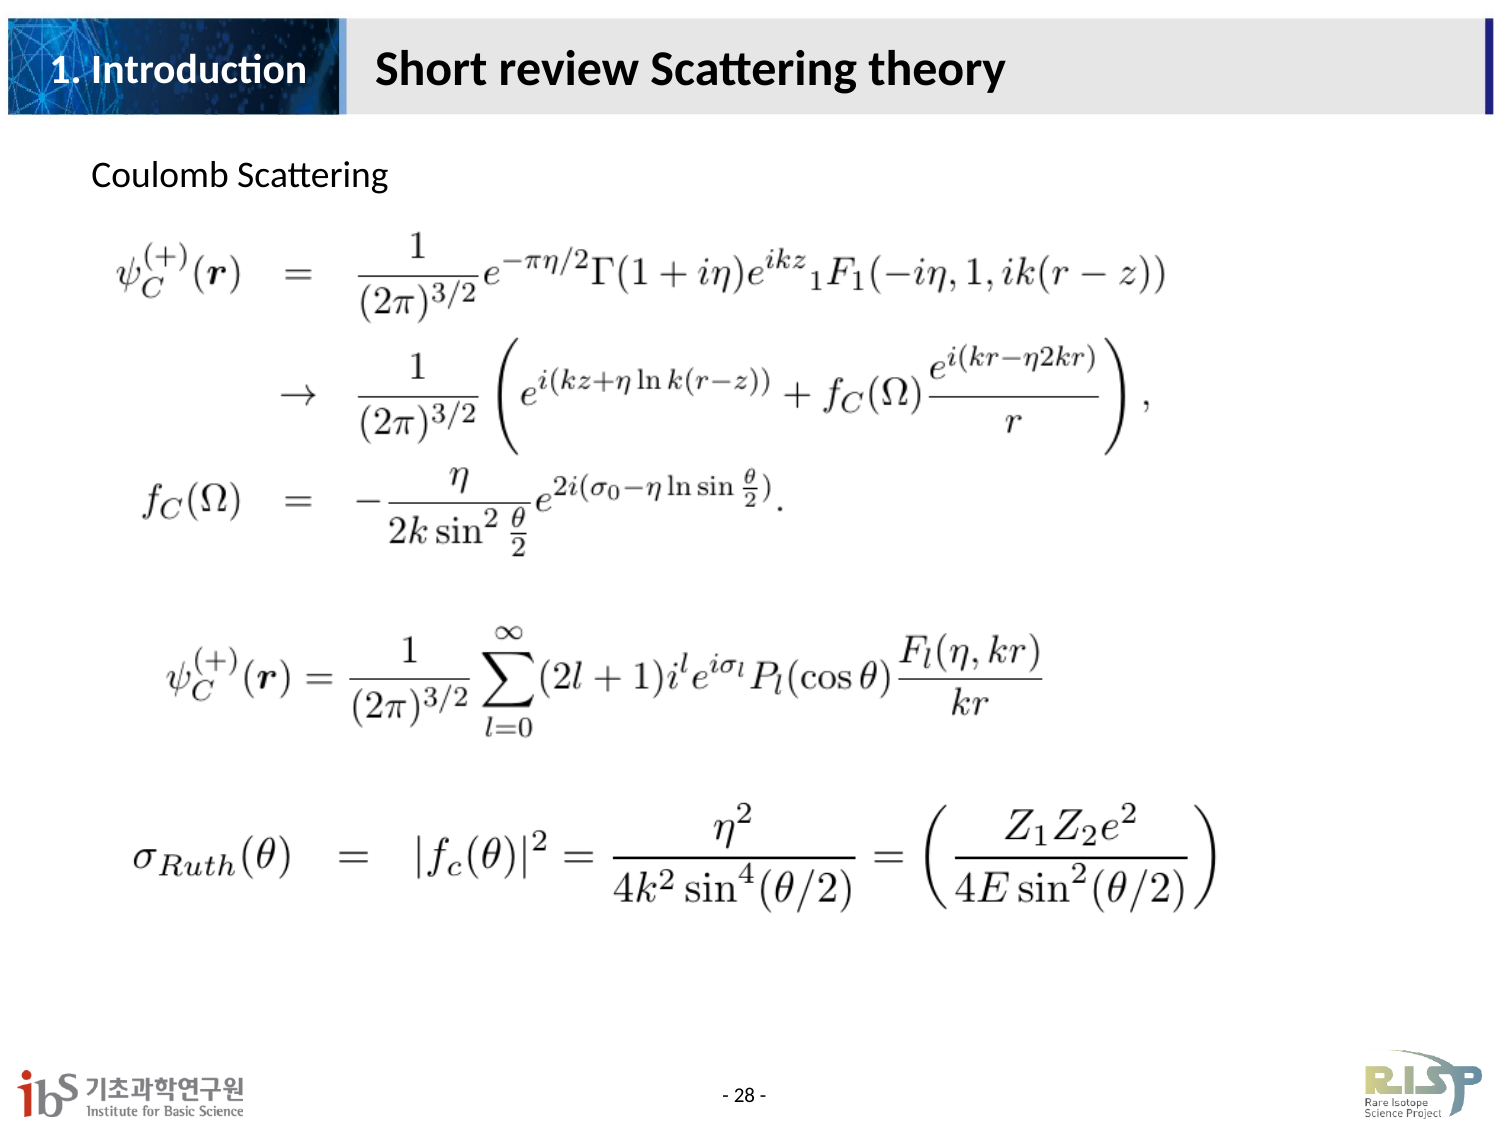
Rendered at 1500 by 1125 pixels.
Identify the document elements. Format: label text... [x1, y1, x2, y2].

picture [123, 798, 1235, 923]
picture [1364, 1049, 1482, 1119]
picture [2, 10, 1500, 130]
text_box Coulomb Scattering [76, 142, 1164, 203]
picture [17, 1070, 243, 1117]
picture [88, 216, 1211, 760]
